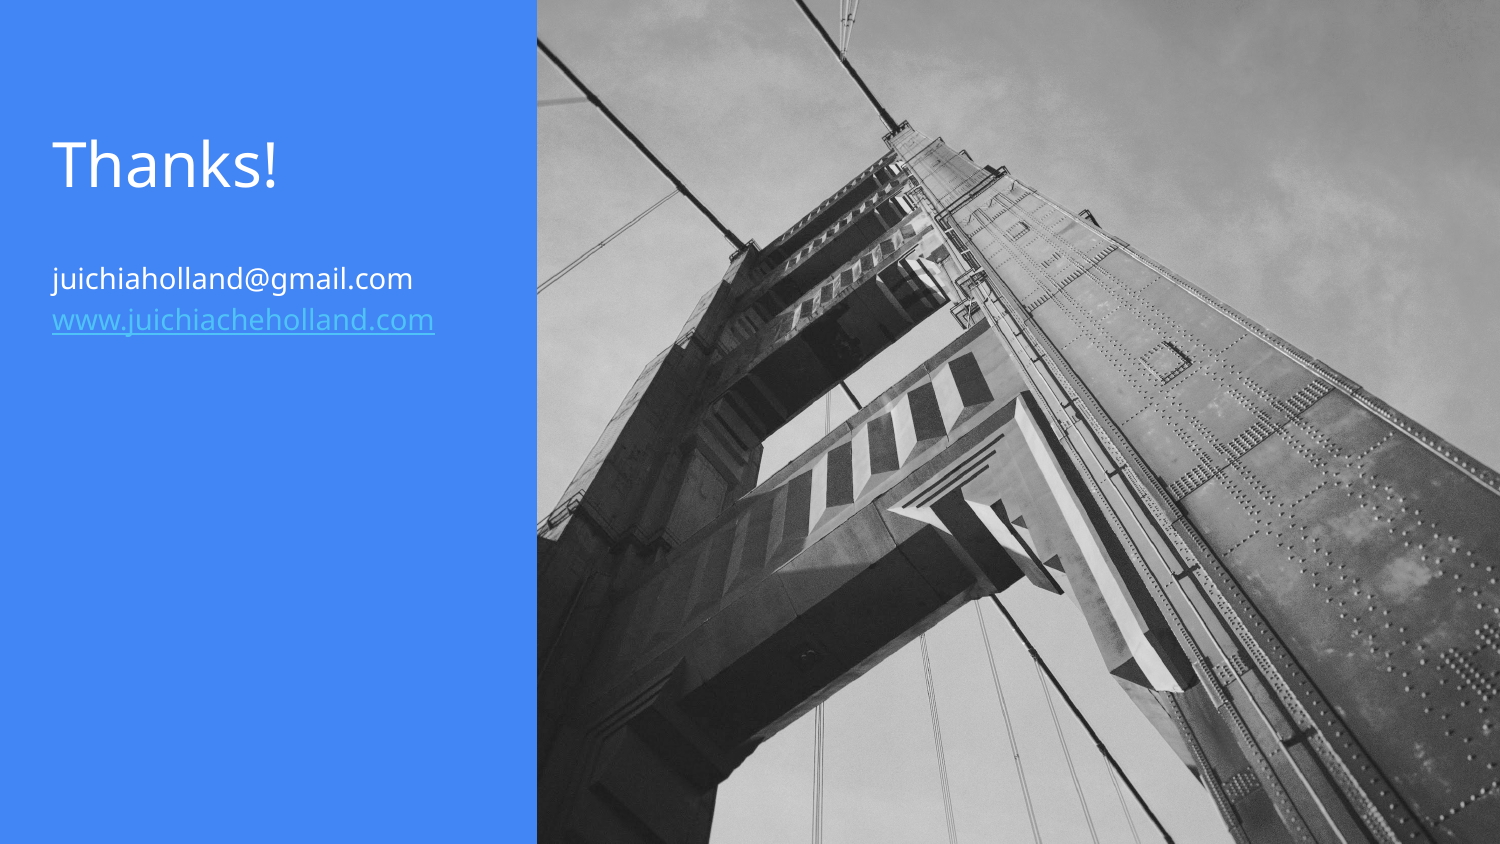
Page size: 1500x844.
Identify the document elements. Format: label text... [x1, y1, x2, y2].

picture [536, 0, 1500, 844]
title Thanks! [37, 58, 498, 216]
list juichiaholland@gmail.com www.juichiacheholland.com [37, 240, 498, 760]
